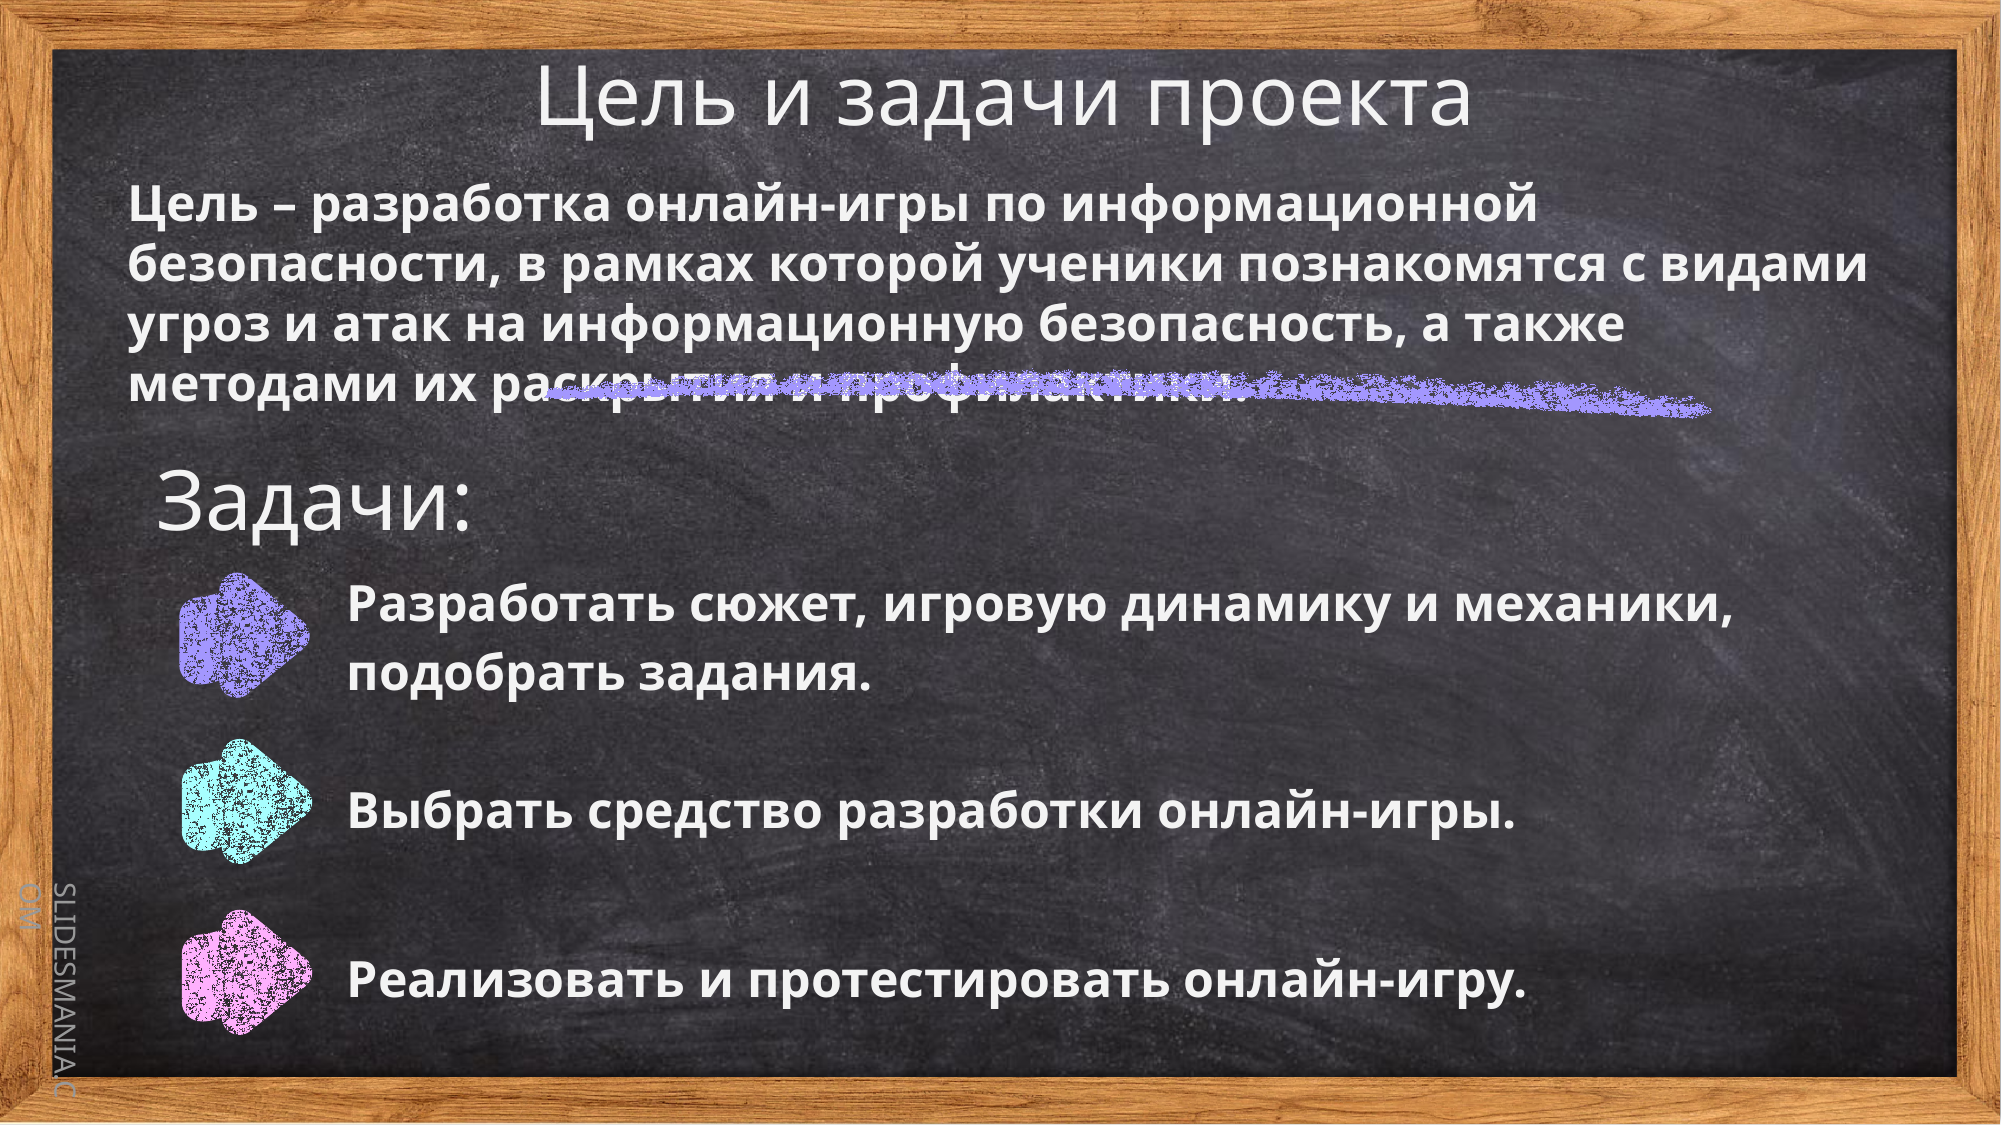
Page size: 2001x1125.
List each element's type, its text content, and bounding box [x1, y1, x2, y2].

list Разработать сюжет, игровую динамику и механики, подобрать задания. Выбрать средство разработки онлайн-игры. Реализовать и протестировать онлайн-игру. [326, 537, 1843, 878]
text_box Задачи: [93, 427, 537, 553]
list Цель – разработка онлайн-игры по информационной безопасности, в рамках которой ученики познакомятся с видами угроз и атак на информационную безопасность, а также методами их раскрытия и профилактики. [107, 151, 1921, 492]
title Цель и задачи проекта [48, 21, 1961, 147]
picture [0, 0, 2001, 1125]
